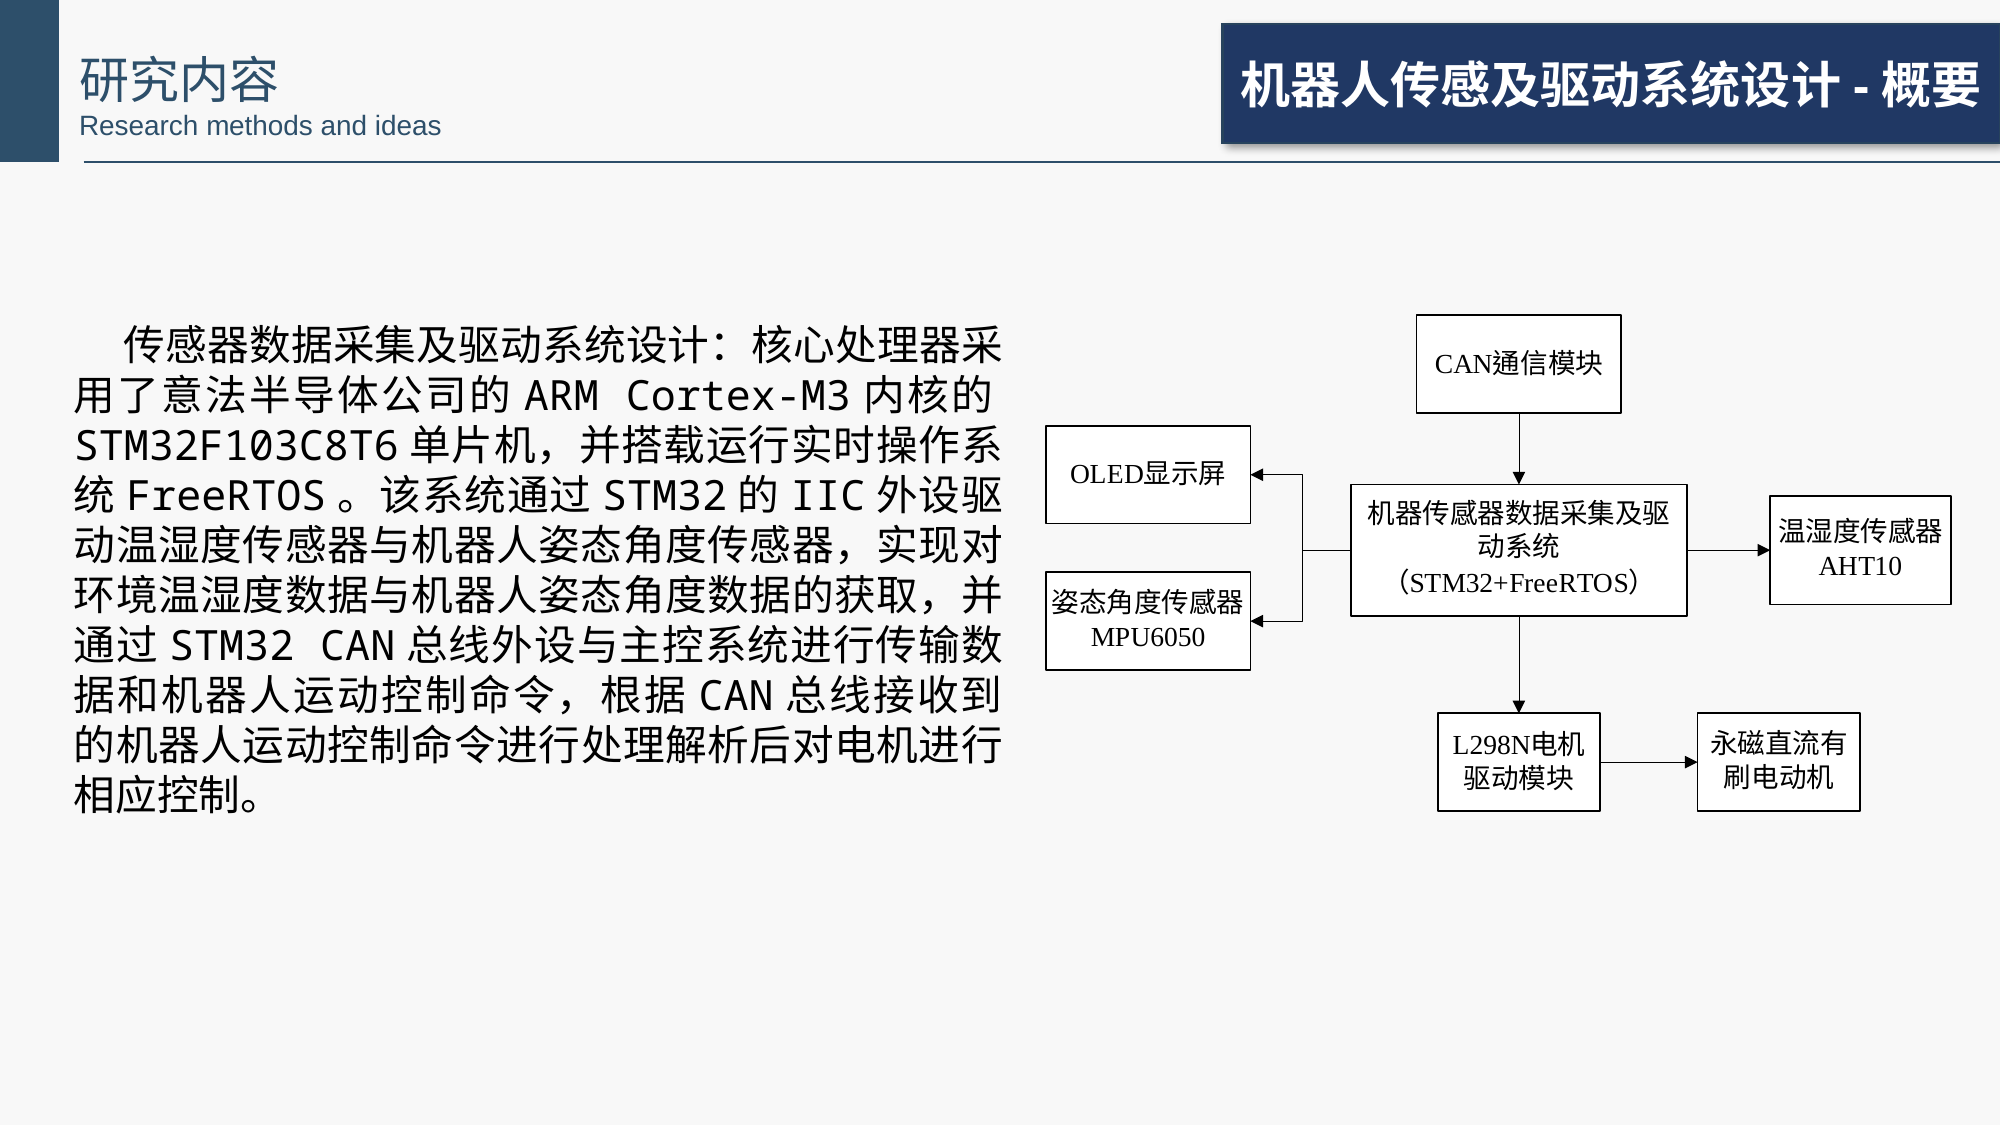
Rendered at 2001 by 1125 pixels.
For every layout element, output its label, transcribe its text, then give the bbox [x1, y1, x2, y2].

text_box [0, 0, 2000, 162]
text_box 传感器数据采集及驱动系统设计：核心处理器采用了意法半导体公司的ARM Cortex-M3内核的STM32F103C8T6单片机，并搭载运行实时操作系统FreeRTOS。该系统通过STM32的IIC外设驱动温湿度传感器与机器人姿态角度传感器，实现对环境温湿度数据与机器人姿态角度数据的获取，并通过STM32 CAN总线外设与主控系统进行传输数据和机器人运动控制命令，根据CAN总线接收到的机器人运动控制命令进行处理解析后对电机进行相应控制。 [58, 311, 1018, 827]
picture [1034, 311, 1959, 814]
